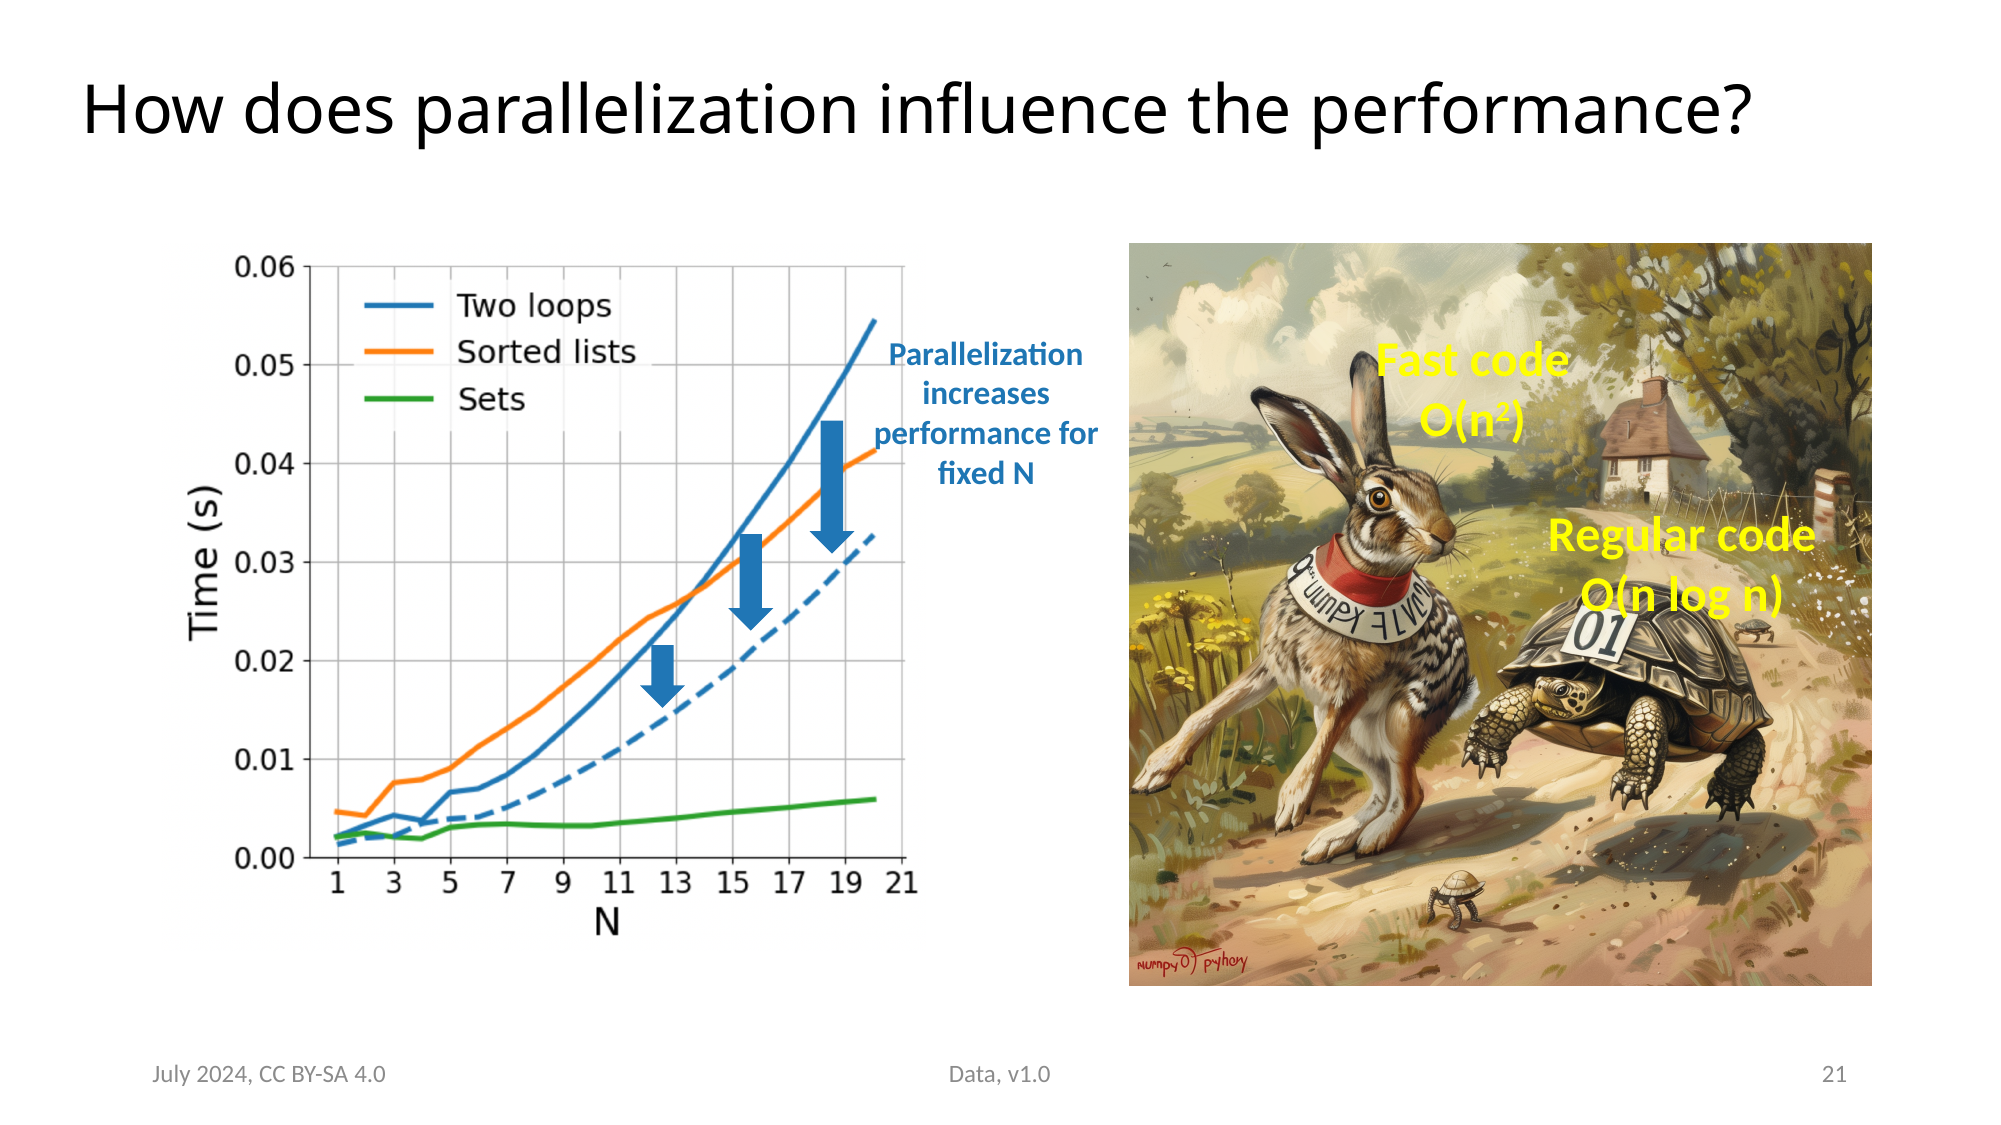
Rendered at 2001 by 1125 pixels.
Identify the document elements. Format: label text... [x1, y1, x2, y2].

picture [1129, 243, 1872, 986]
title How does parallelization influence the performance? [66, 37, 1922, 186]
footer Data, v1.0 [662, 1042, 1338, 1103]
text_box Parallelization increases performance for fixed N [926, 324, 1119, 499]
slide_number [137, 1042, 588, 1103]
picture [161, 243, 926, 952]
slide_number 21 [1412, 1042, 1863, 1103]
